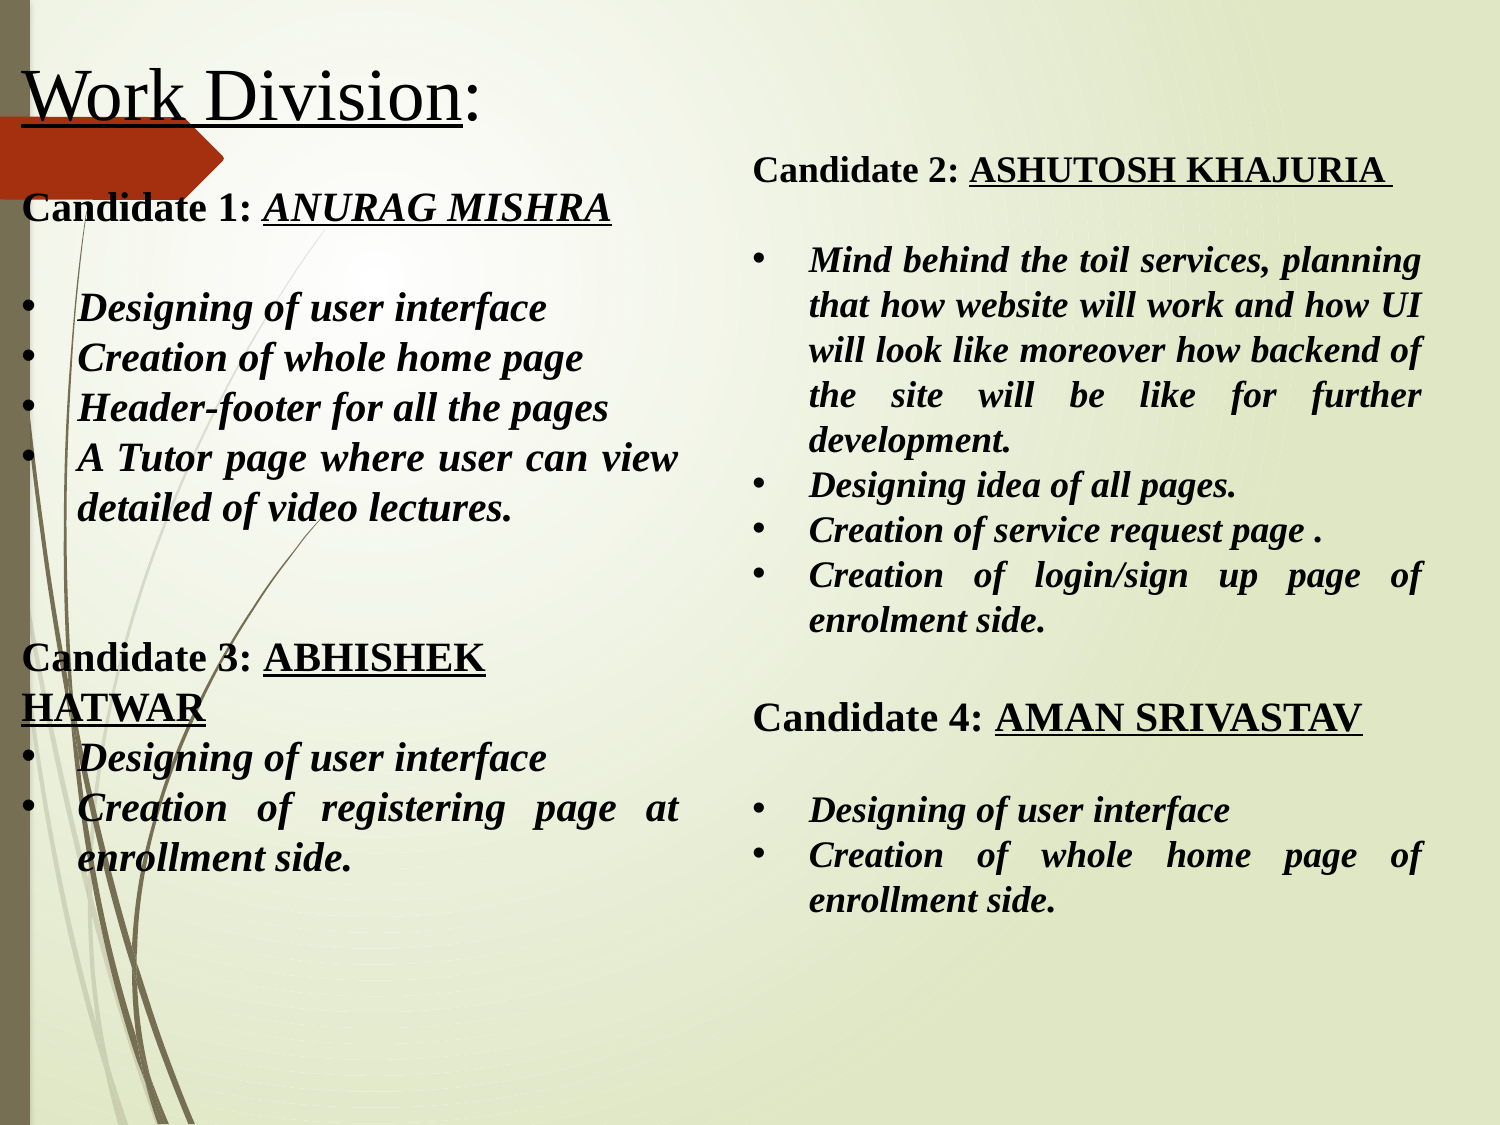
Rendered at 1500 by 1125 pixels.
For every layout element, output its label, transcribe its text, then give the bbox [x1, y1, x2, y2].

text_box Work Division: Candidate 1: ANURAG MISHRA Designing of user interface Creation of whole home page Header-footer for all the pages A Tutor page where user can view detailed of video lectures. Candidate 3: ABHISHEK HATWAR Designing of user interface Creation of registering page at enrollment side. [6, 37, 694, 997]
text_box Candidate 2: ASHUTOSH KHAJURIA Mind behind the toil services, planning that how website will work and how UI will look like moreover how backend of the site will be like for further development. Designing idea of all pages. Creation of service request page . Creation of login/sign up page of enrolment side. Candidate 4: AMAN SRIVASTAV Designing of user interface Creation of whole home page of enrollment side. [737, 137, 1438, 1021]
